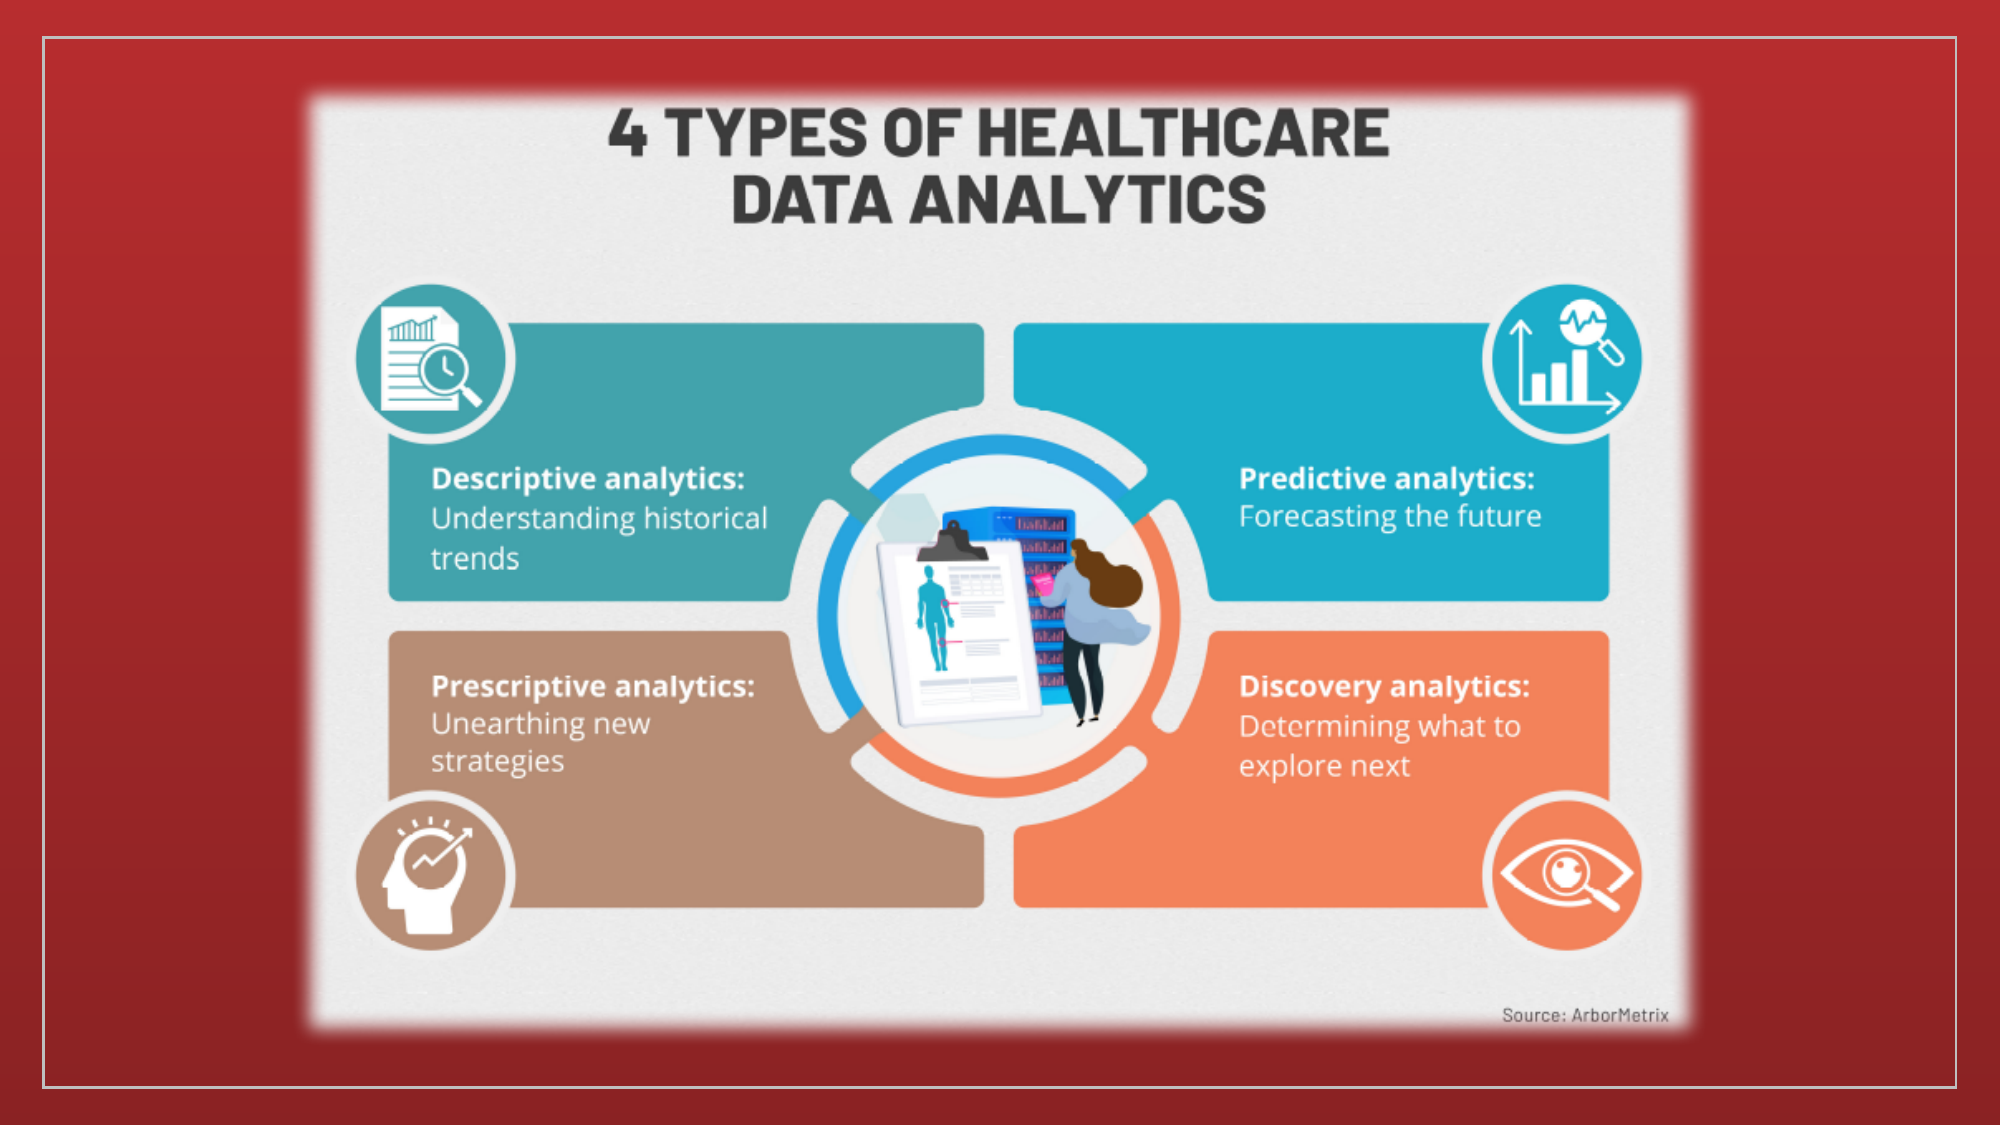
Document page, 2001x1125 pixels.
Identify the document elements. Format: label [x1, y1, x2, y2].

picture [292, 78, 1708, 1047]
